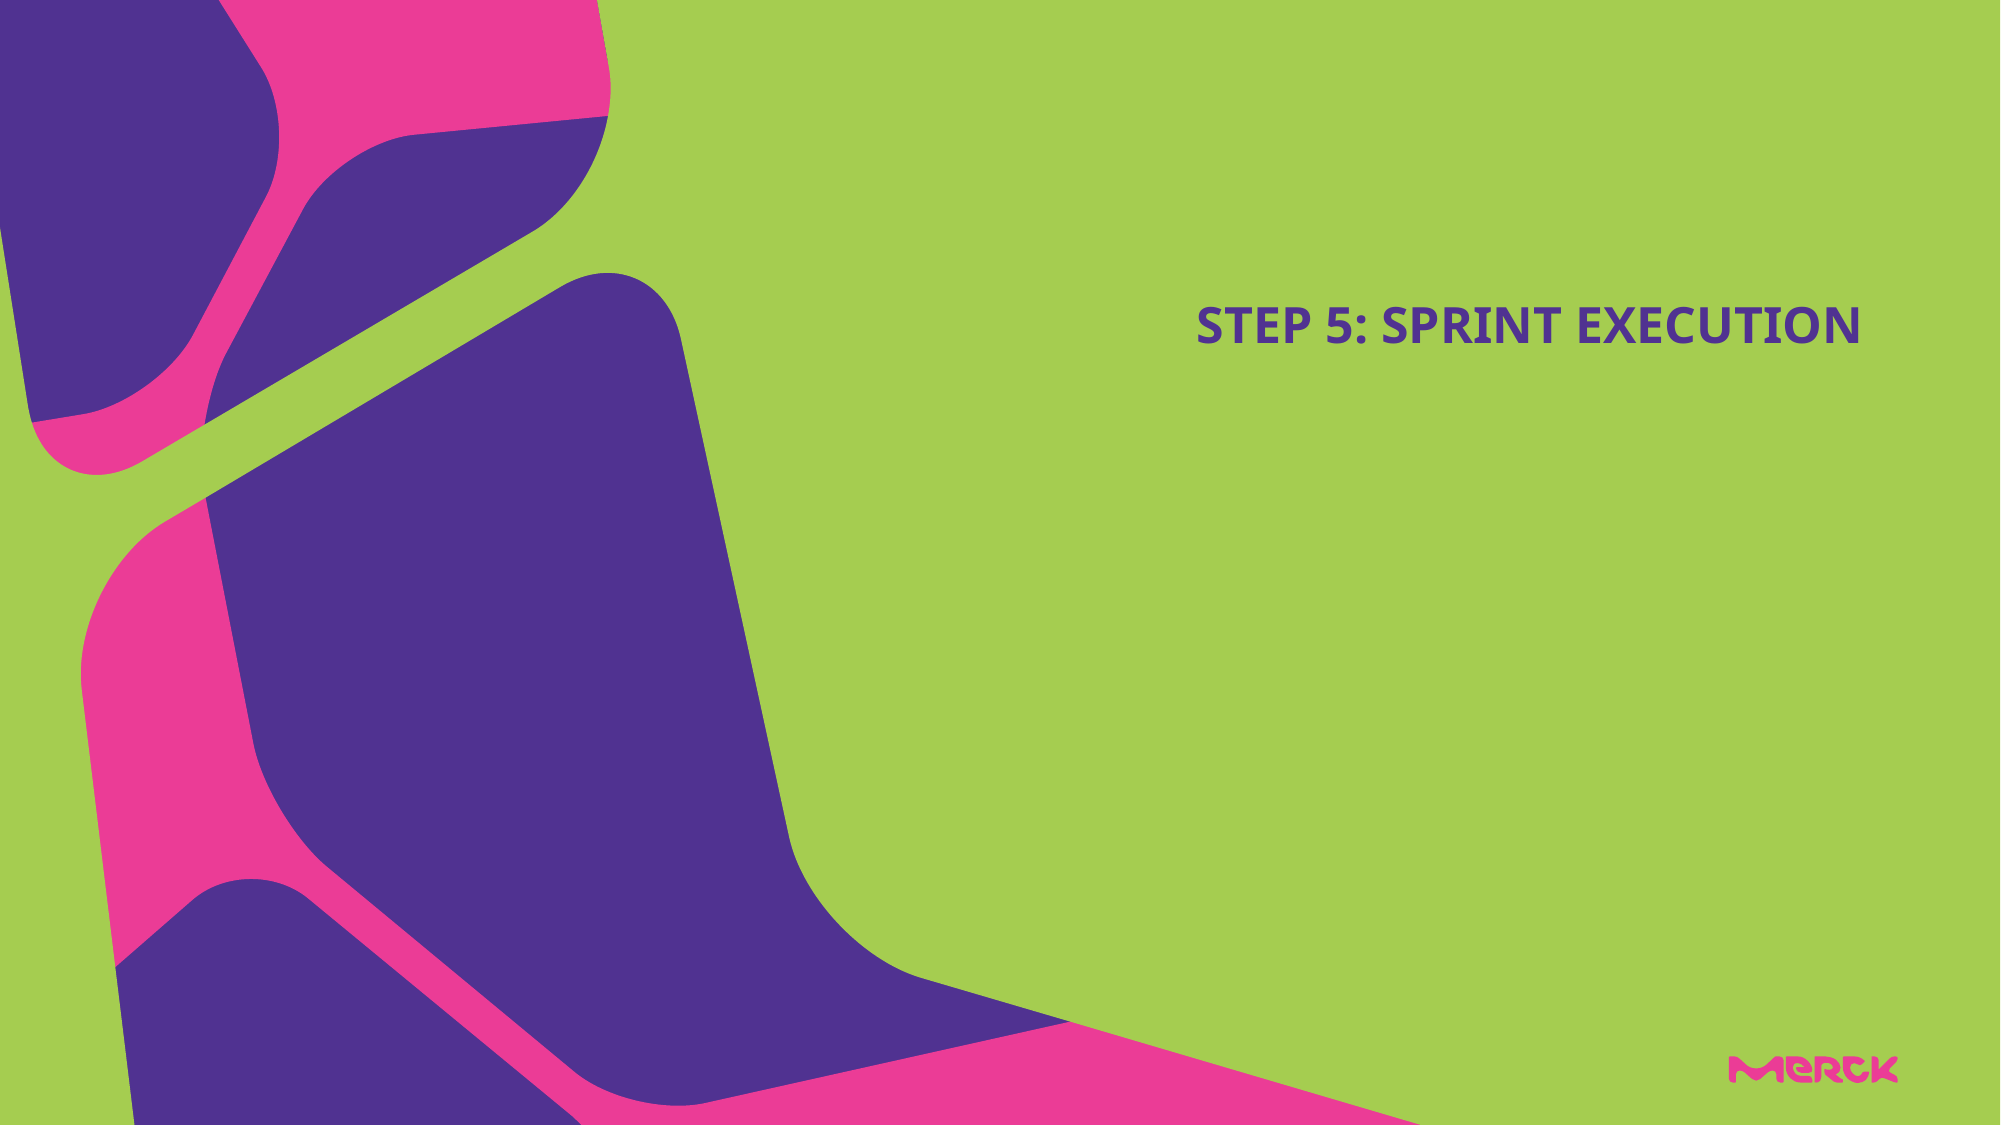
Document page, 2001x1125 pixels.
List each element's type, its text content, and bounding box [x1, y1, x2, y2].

title Step 5: Sprint execution [1196, 290, 1898, 408]
